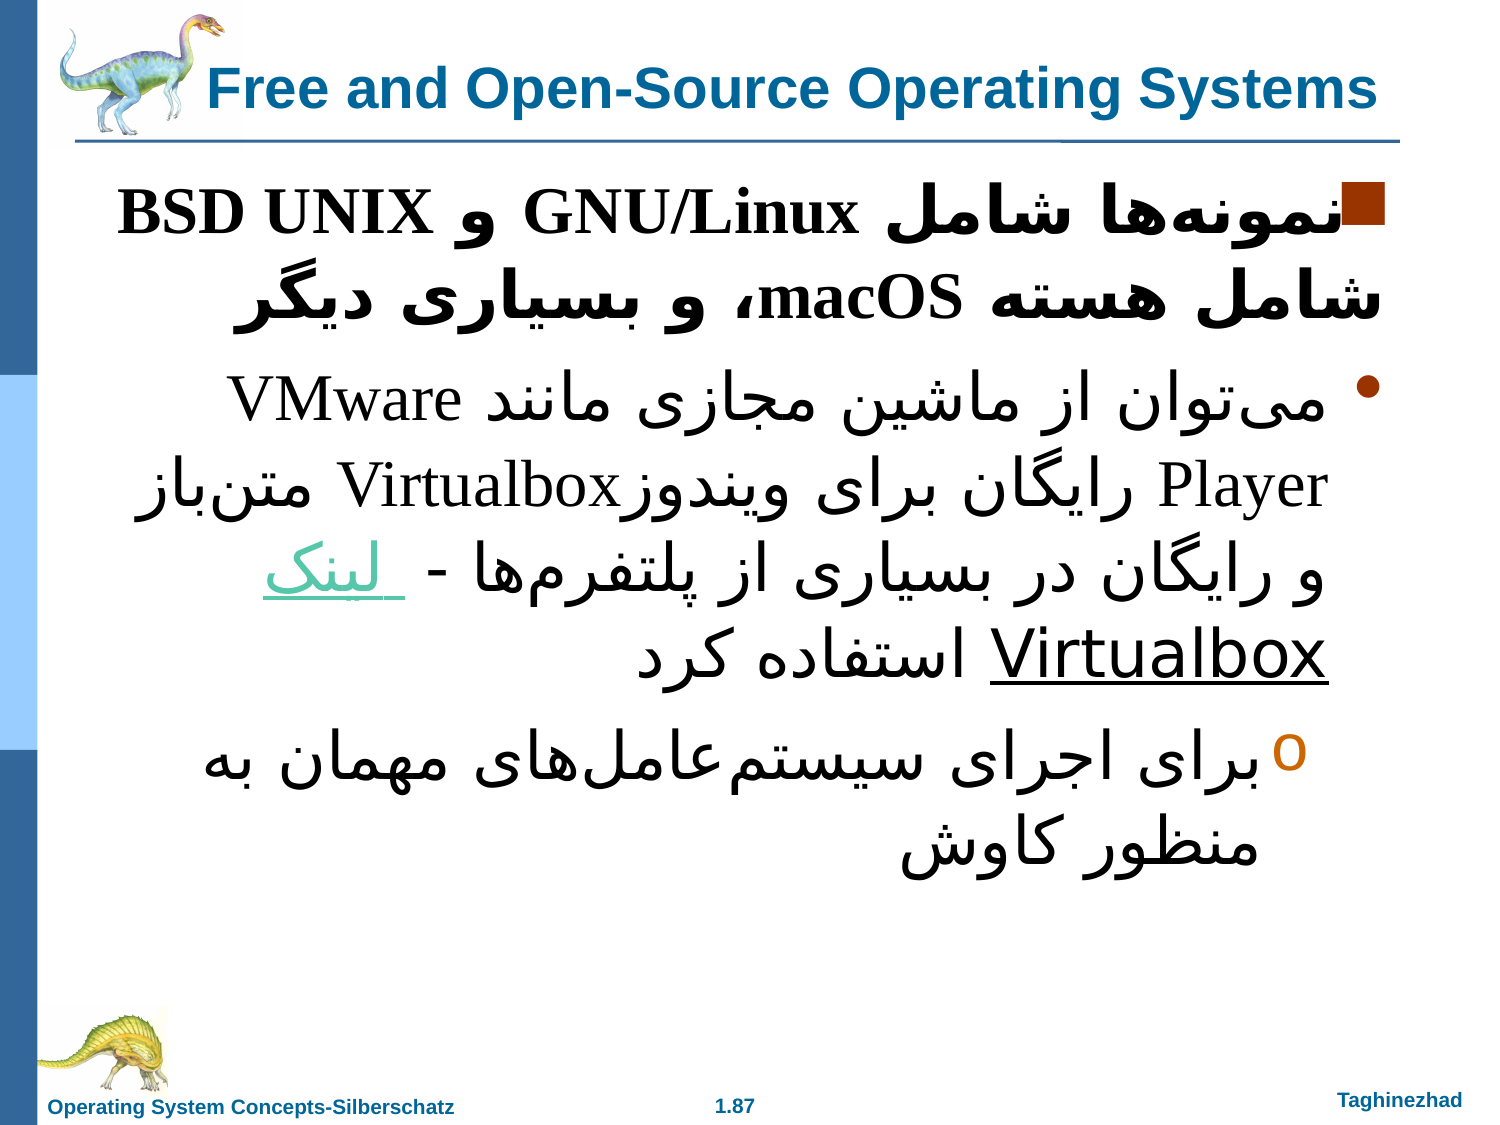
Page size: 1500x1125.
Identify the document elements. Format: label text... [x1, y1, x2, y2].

picture [38, 1006, 168, 1099]
picture [46, 0, 243, 149]
title Free and Open-Source Operating Systems [161, 33, 1425, 128]
list نمونه‌ها شامل GNU/Linux و BSD UNIX شامل هسته macOS، و بسیاری دیگر می‌توان از ماشین مجازی مانند VMware Player رایگان برای ویندوزVirtualbox متن‌باز و رایگان در بسیاری از پلتفرم‌ها - لینک Virtualbox استفاده کرد برای اجرای سیستم‌عامل‌های مهمان به منظور کاوش [87, 153, 1400, 946]
